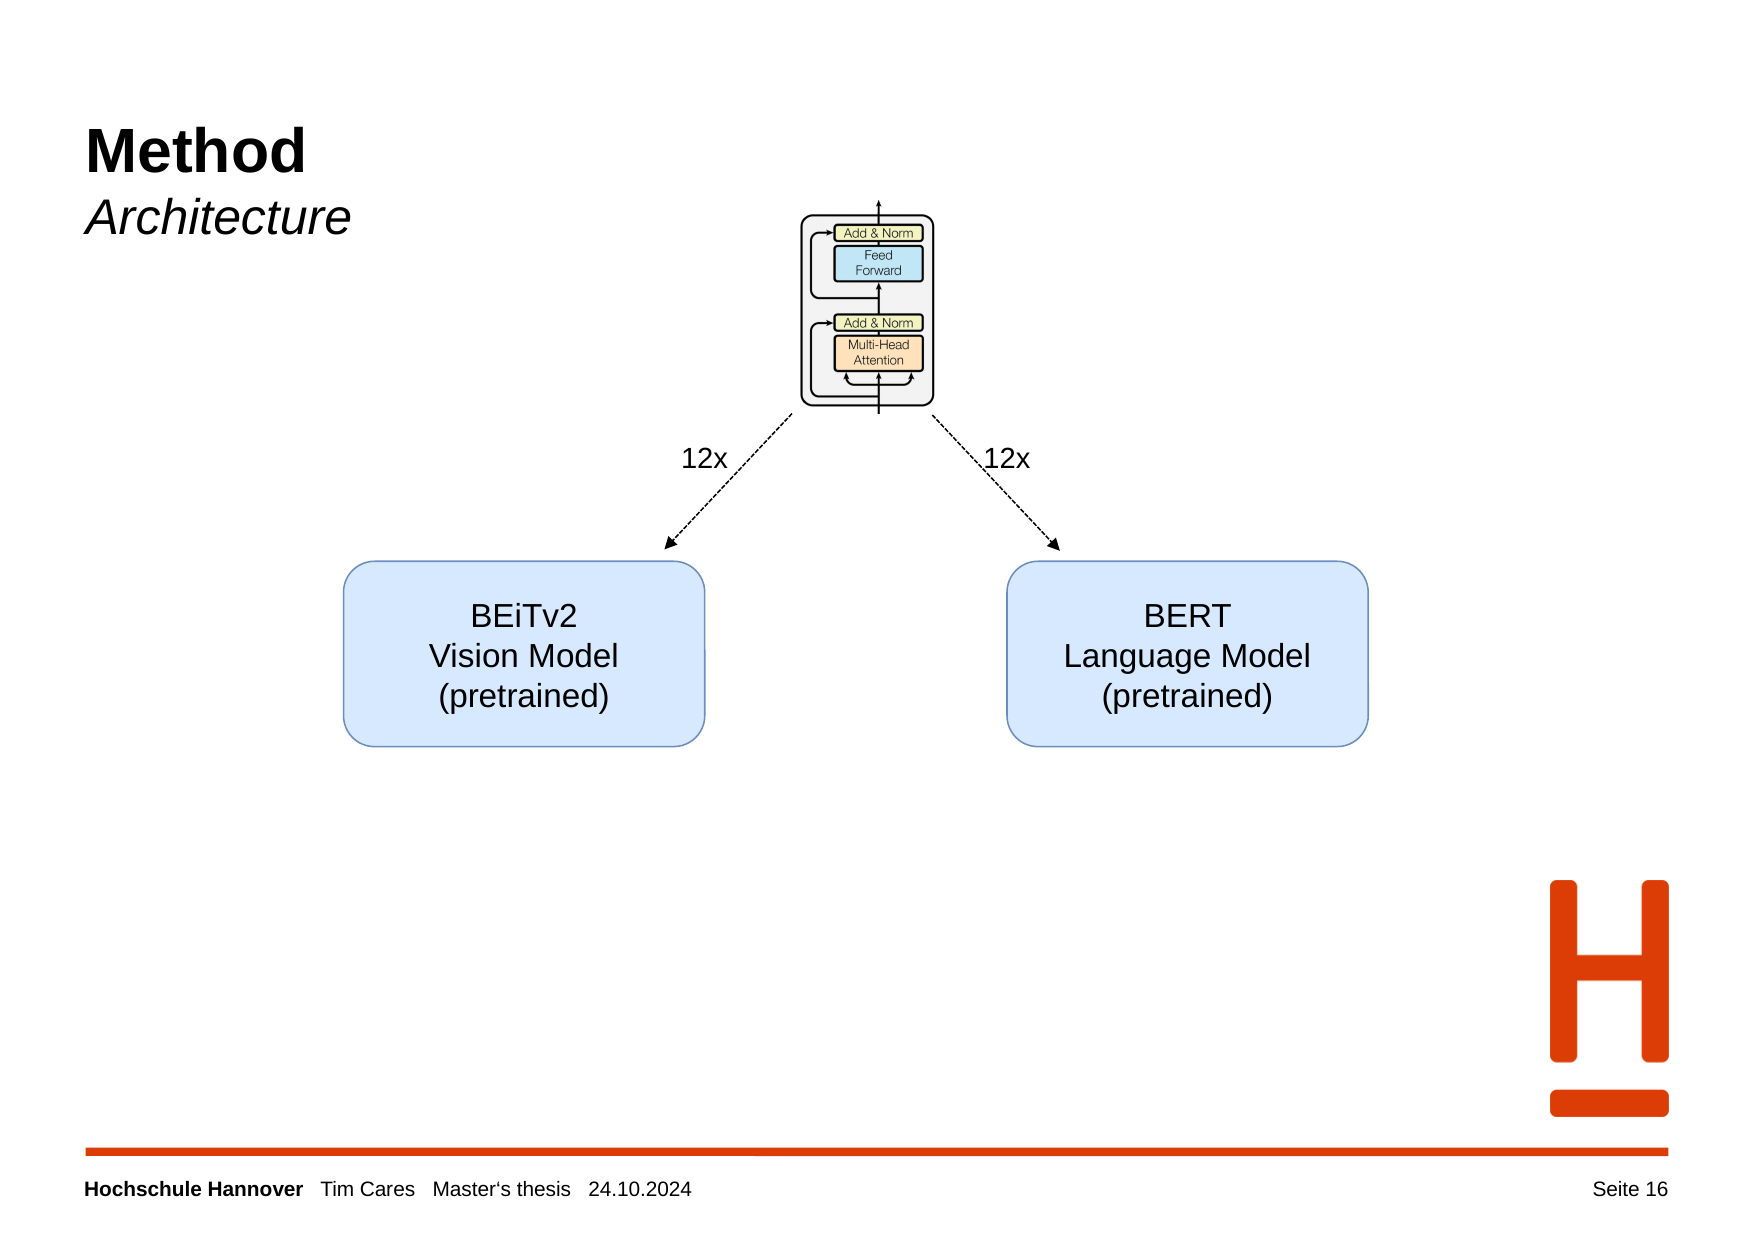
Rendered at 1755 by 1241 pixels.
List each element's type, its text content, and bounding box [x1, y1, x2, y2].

text_box BERT Language Model (pretrained) [1007, 561, 1369, 747]
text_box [931, 414, 1061, 552]
slide_number Seite 16 [1467, 1175, 1669, 1213]
picture [1550, 880, 1669, 1117]
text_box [664, 413, 793, 550]
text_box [758, 200, 944, 414]
title Method Architecture [85, 110, 1669, 266]
text_box BEiTv2 Vision Model (pretrained) [343, 561, 705, 747]
